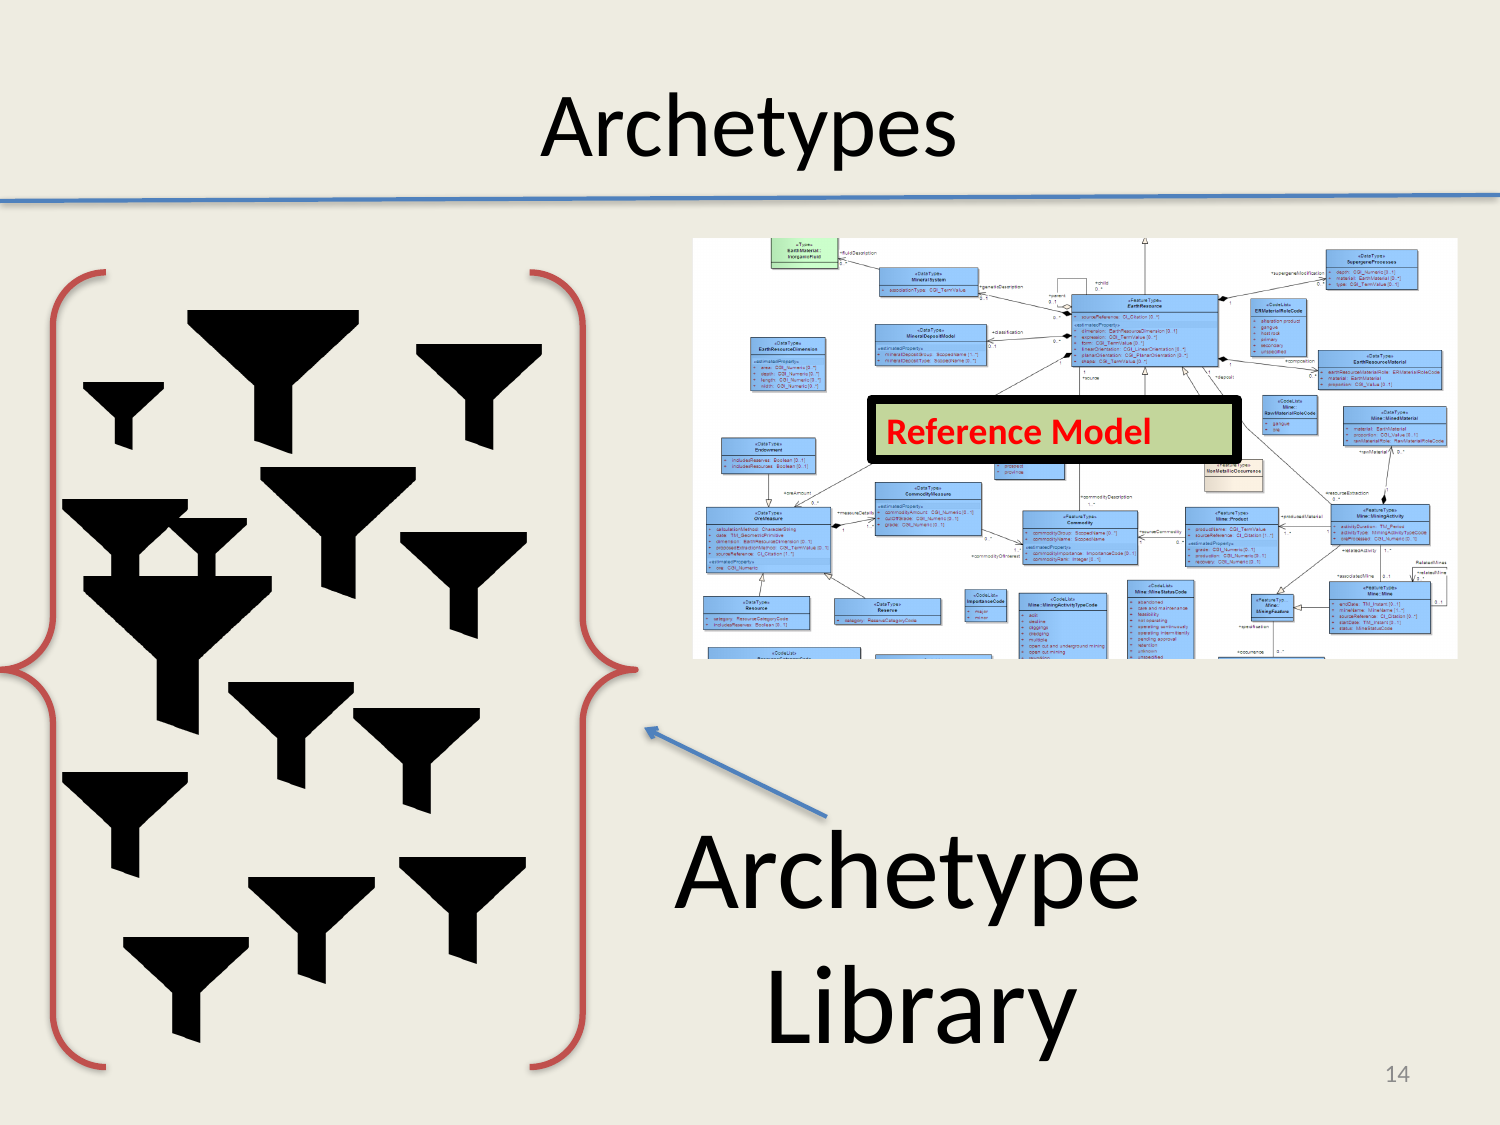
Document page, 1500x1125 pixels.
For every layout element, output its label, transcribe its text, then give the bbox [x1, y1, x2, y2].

picture [123, 877, 375, 1043]
picture [416, 343, 543, 450]
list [692, 237, 1458, 660]
picture [61, 771, 188, 879]
picture [399, 857, 526, 964]
picture [187, 310, 359, 454]
title Archetypes [75, 45, 1425, 193]
text_box [0, 269, 639, 1071]
text_box Archetype Library [659, 788, 1184, 1074]
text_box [643, 727, 828, 818]
picture [83, 381, 164, 450]
picture [61, 467, 527, 815]
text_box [0, 194, 1500, 202]
slide_number 14 [1074, 1042, 1425, 1103]
